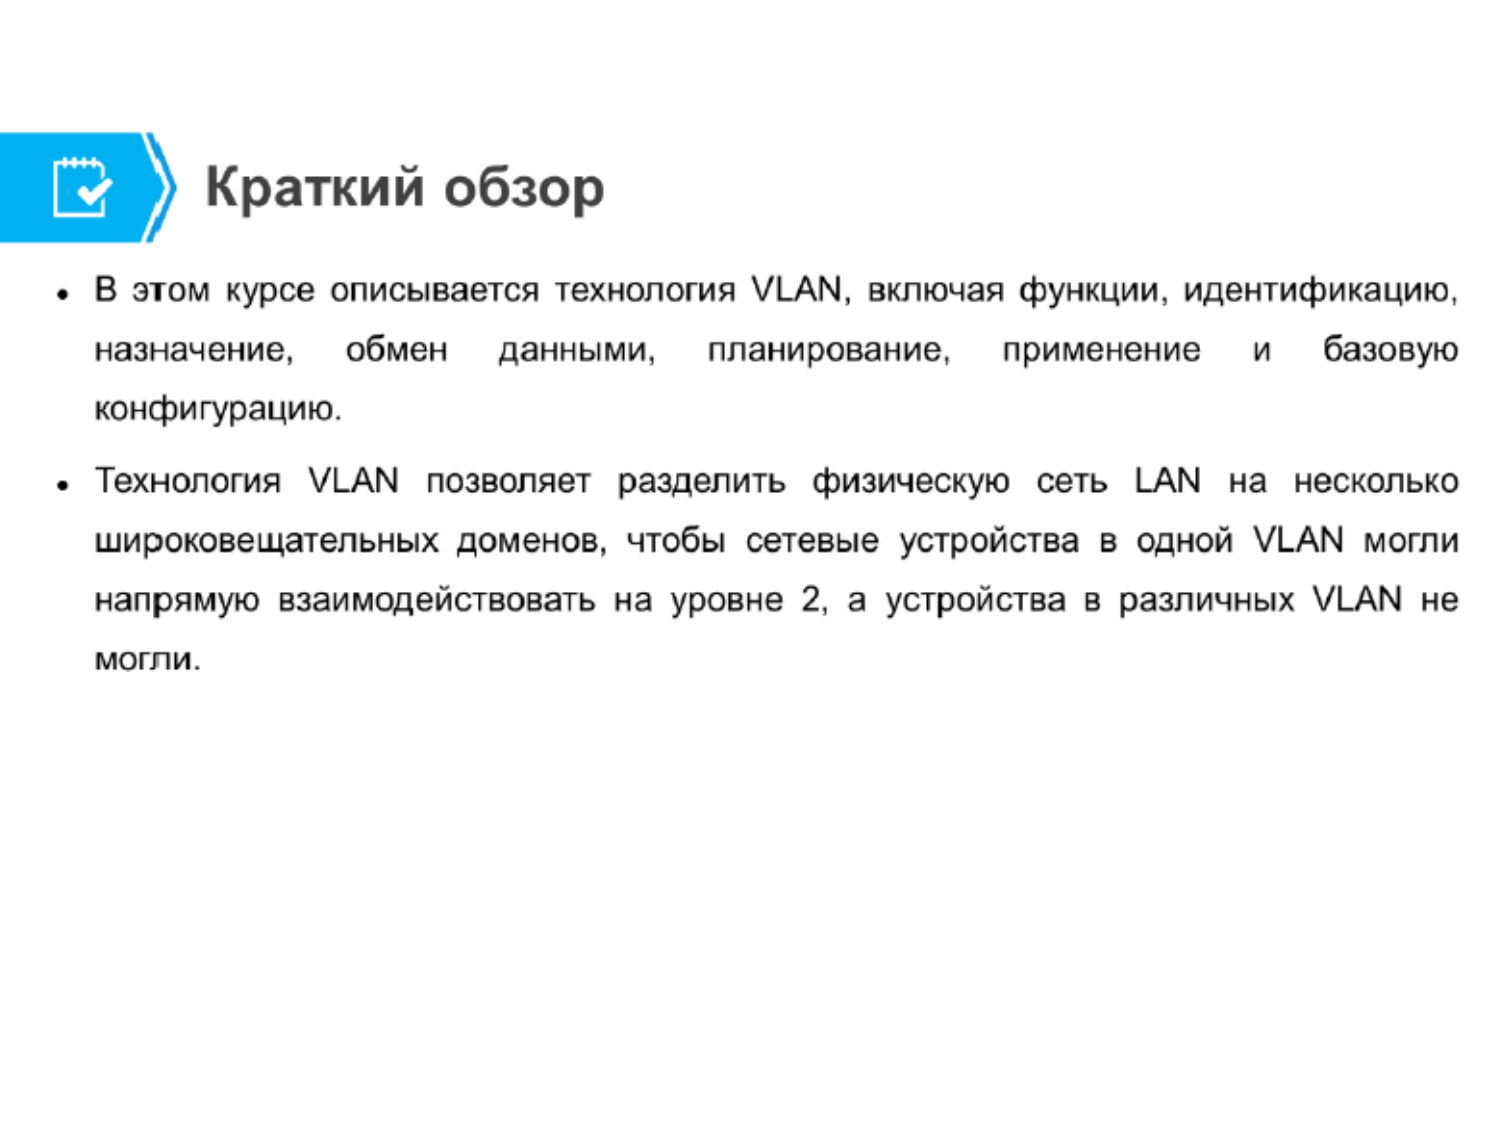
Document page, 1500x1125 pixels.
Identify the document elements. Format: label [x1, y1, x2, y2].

list [0, 125, 1500, 695]
